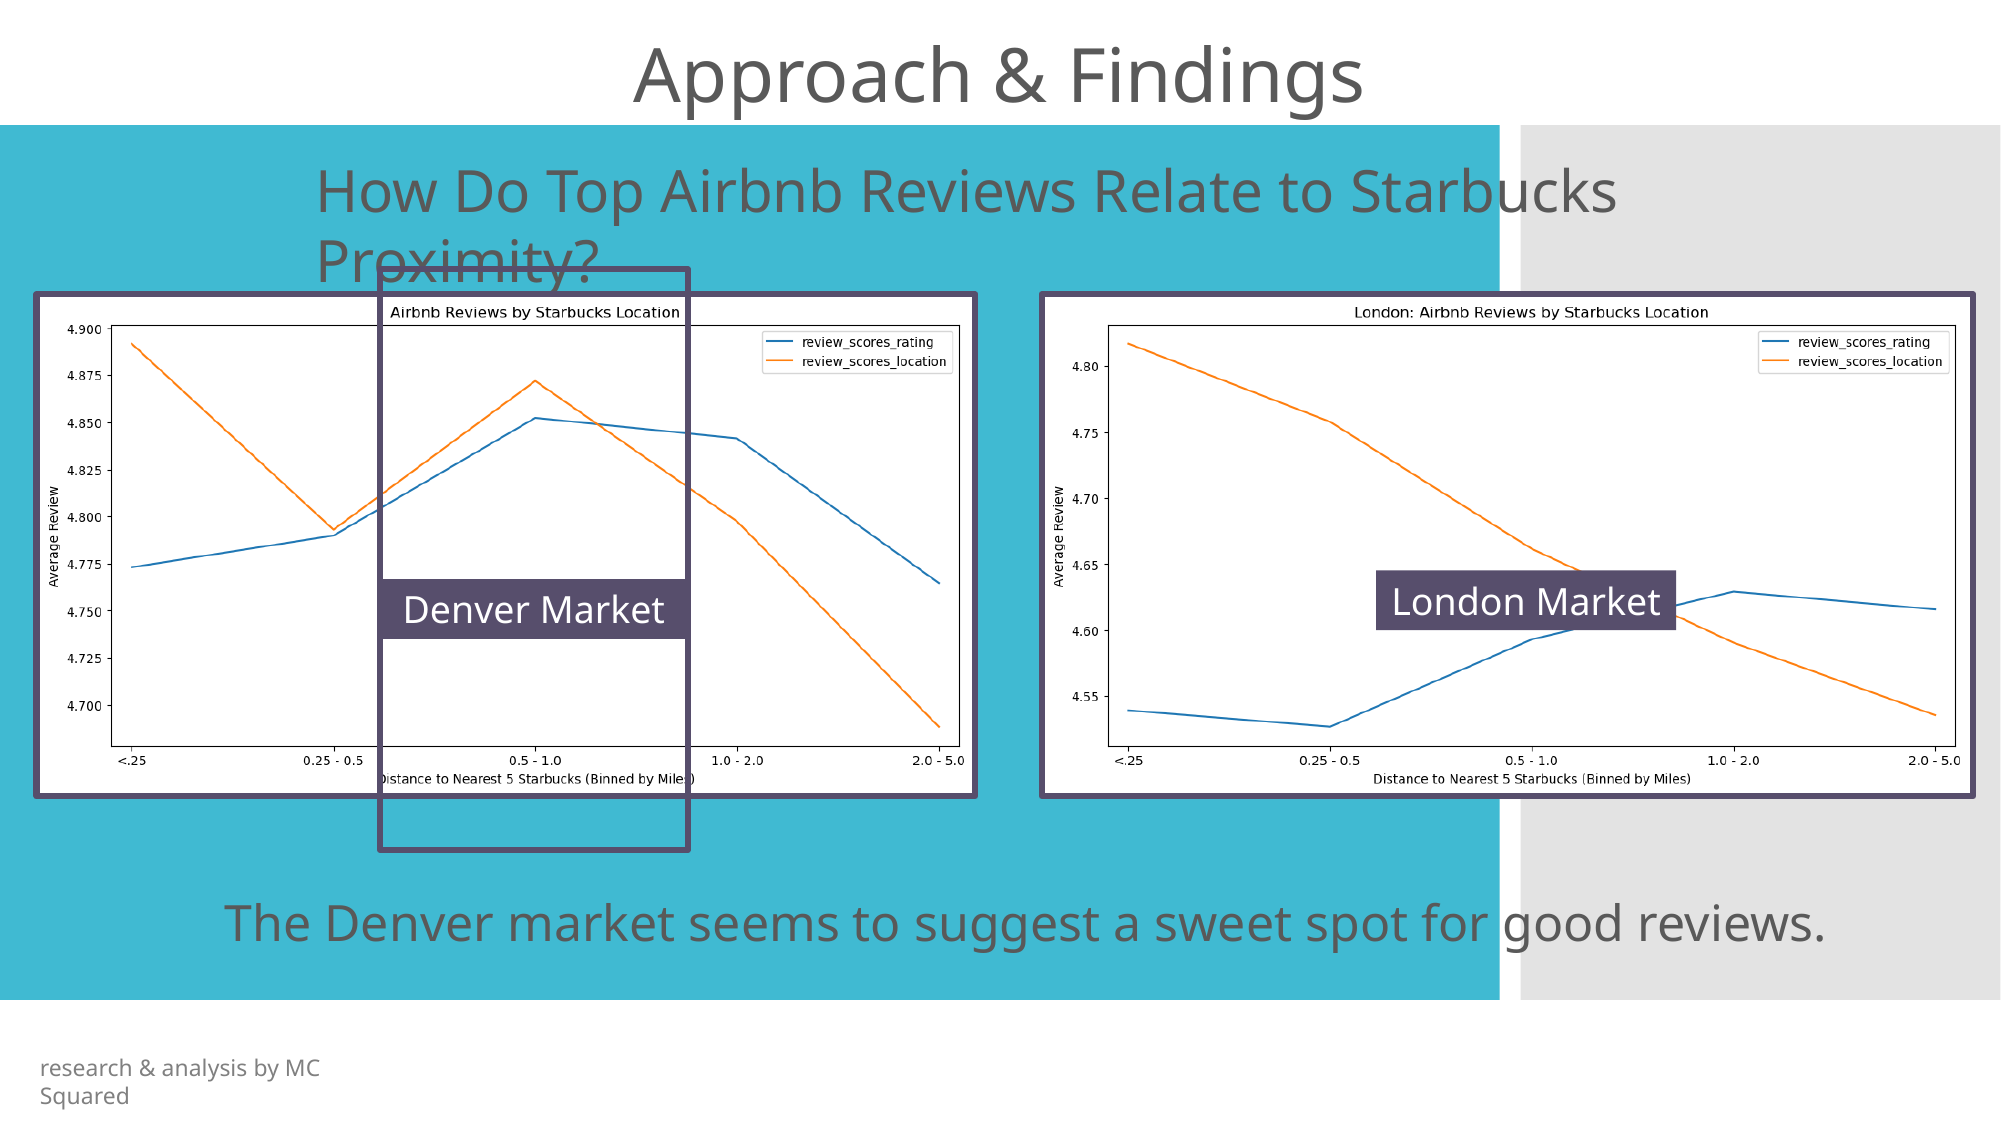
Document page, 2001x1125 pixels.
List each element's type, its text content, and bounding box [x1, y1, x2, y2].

text_box How Do Top Airbnb Reviews Relate to Starbucks Proximity? [300, 147, 1912, 302]
picture [39, 297, 973, 794]
text_box Approach & Findings [563, 19, 1437, 125]
text_box [379, 268, 689, 297]
picture [1044, 297, 1971, 794]
text_box The Denver market seems to suggest a sweet spot for good reviews. [52, 884, 2000, 960]
footer research & analysis by MC Squared [24, 1051, 391, 1112]
text_box [379, 794, 689, 851]
